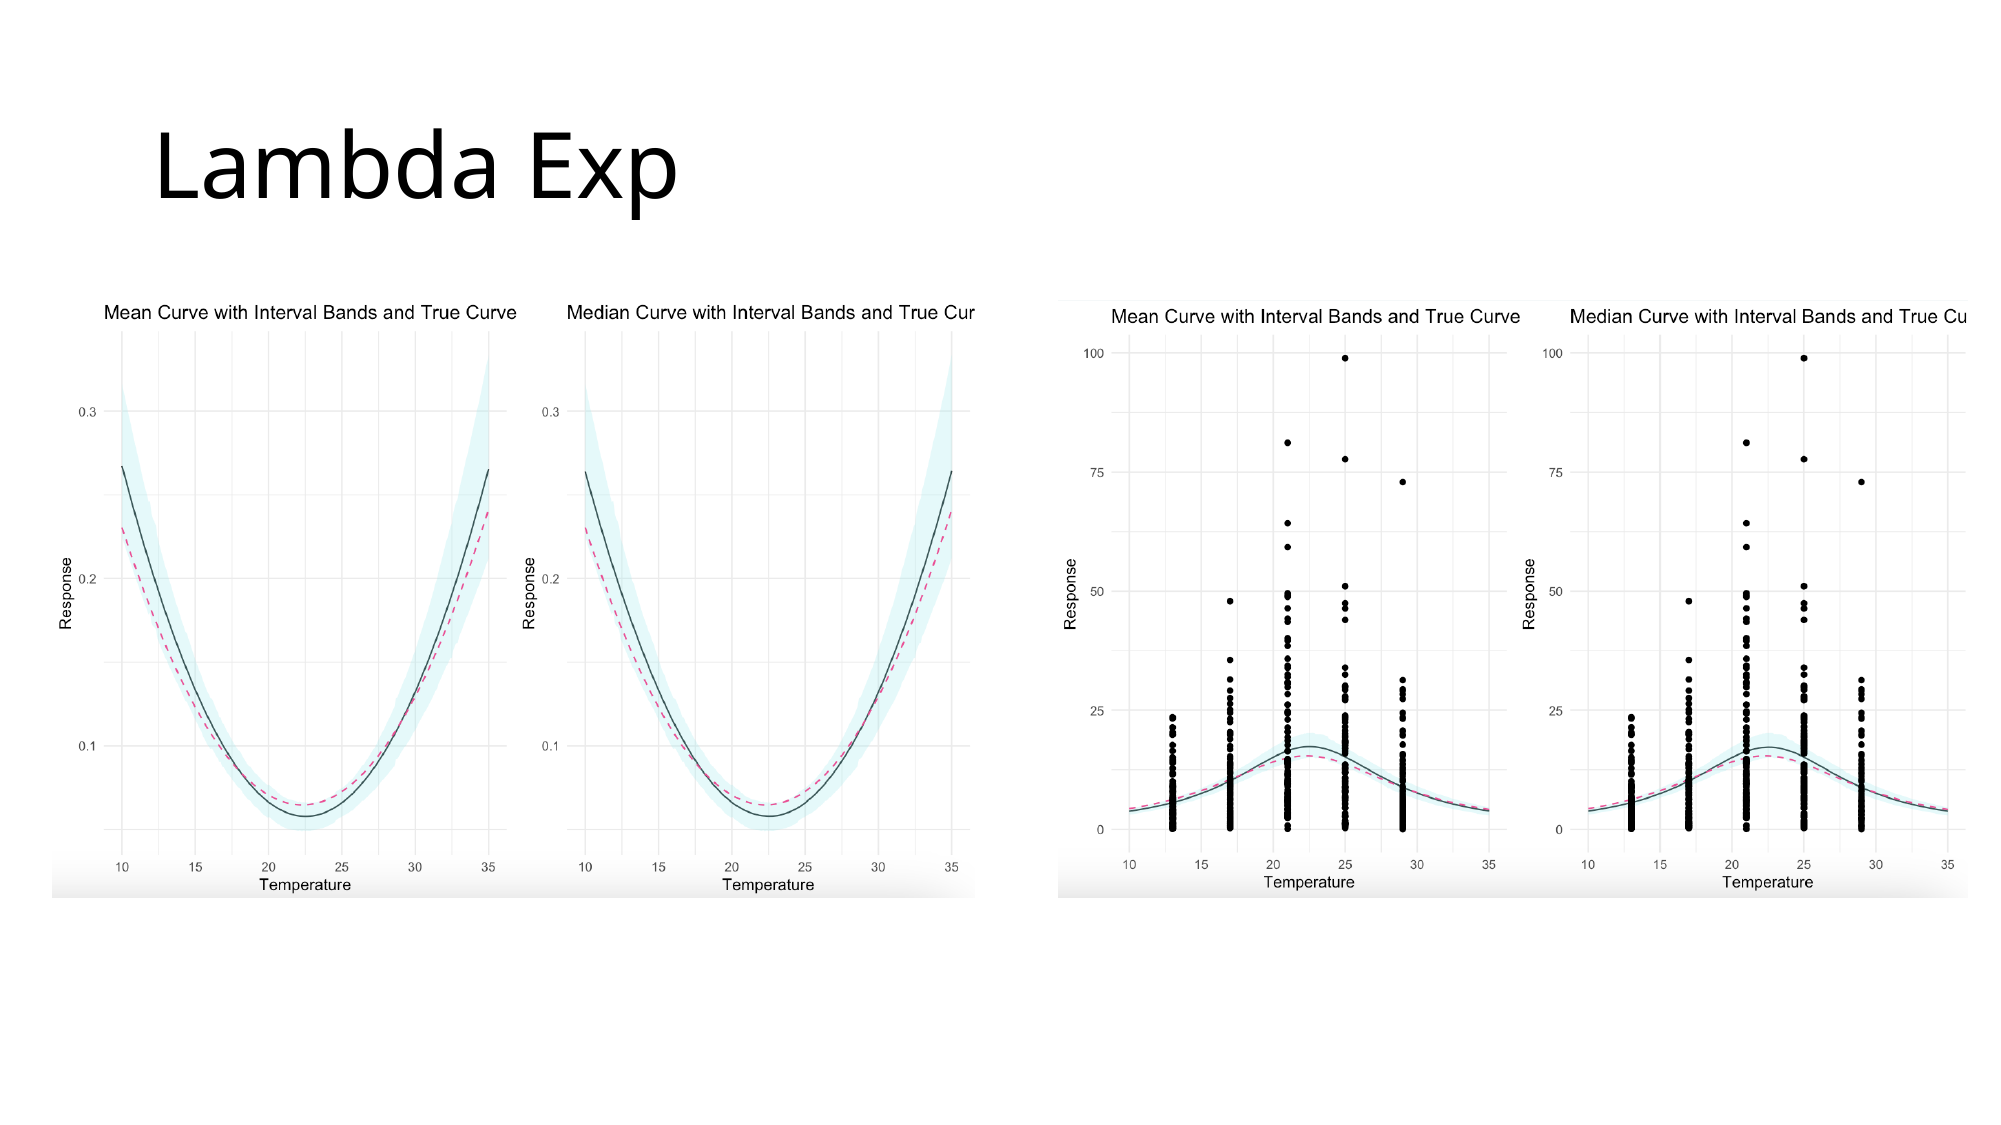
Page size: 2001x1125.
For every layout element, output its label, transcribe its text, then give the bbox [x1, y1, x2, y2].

picture [51, 300, 975, 898]
picture [1058, 300, 1968, 898]
title Lambda Exp [137, 59, 1863, 278]
